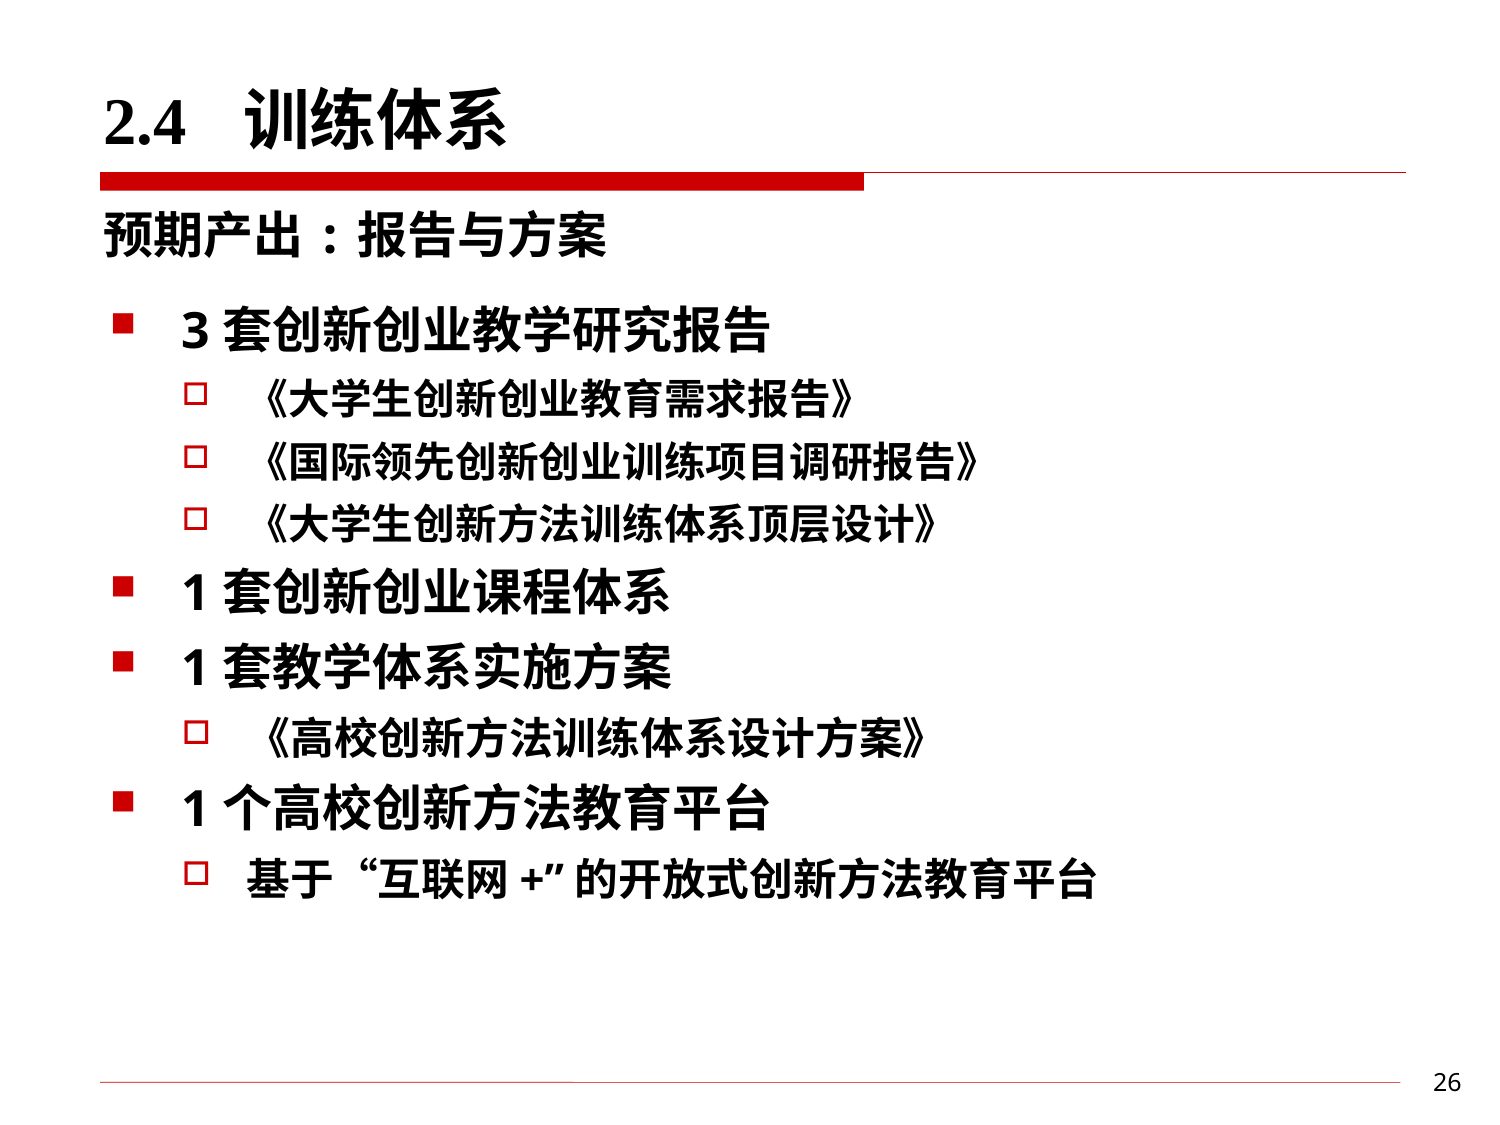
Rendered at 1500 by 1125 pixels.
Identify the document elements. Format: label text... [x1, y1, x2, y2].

list 3套创新创业教学研究报告 《大学生创新创业教育需求报告》 《国际领先创新创业训练项目调研报告》 《大学生创新方法训练体系顶层设计》 1套创新创业课程体系 1套教学体系实施方案 《高校创新方法训练体系设计方案》 1个高校创新方法教育平台 基于“互联网+”的开放式创新方法教育平台 [17, 290, 1331, 991]
text_box 预期产出:报告与方案 [88, 196, 857, 271]
title 2.4 训练体系 [88, 19, 1401, 166]
slide_number 26 [1151, 1058, 1477, 1125]
